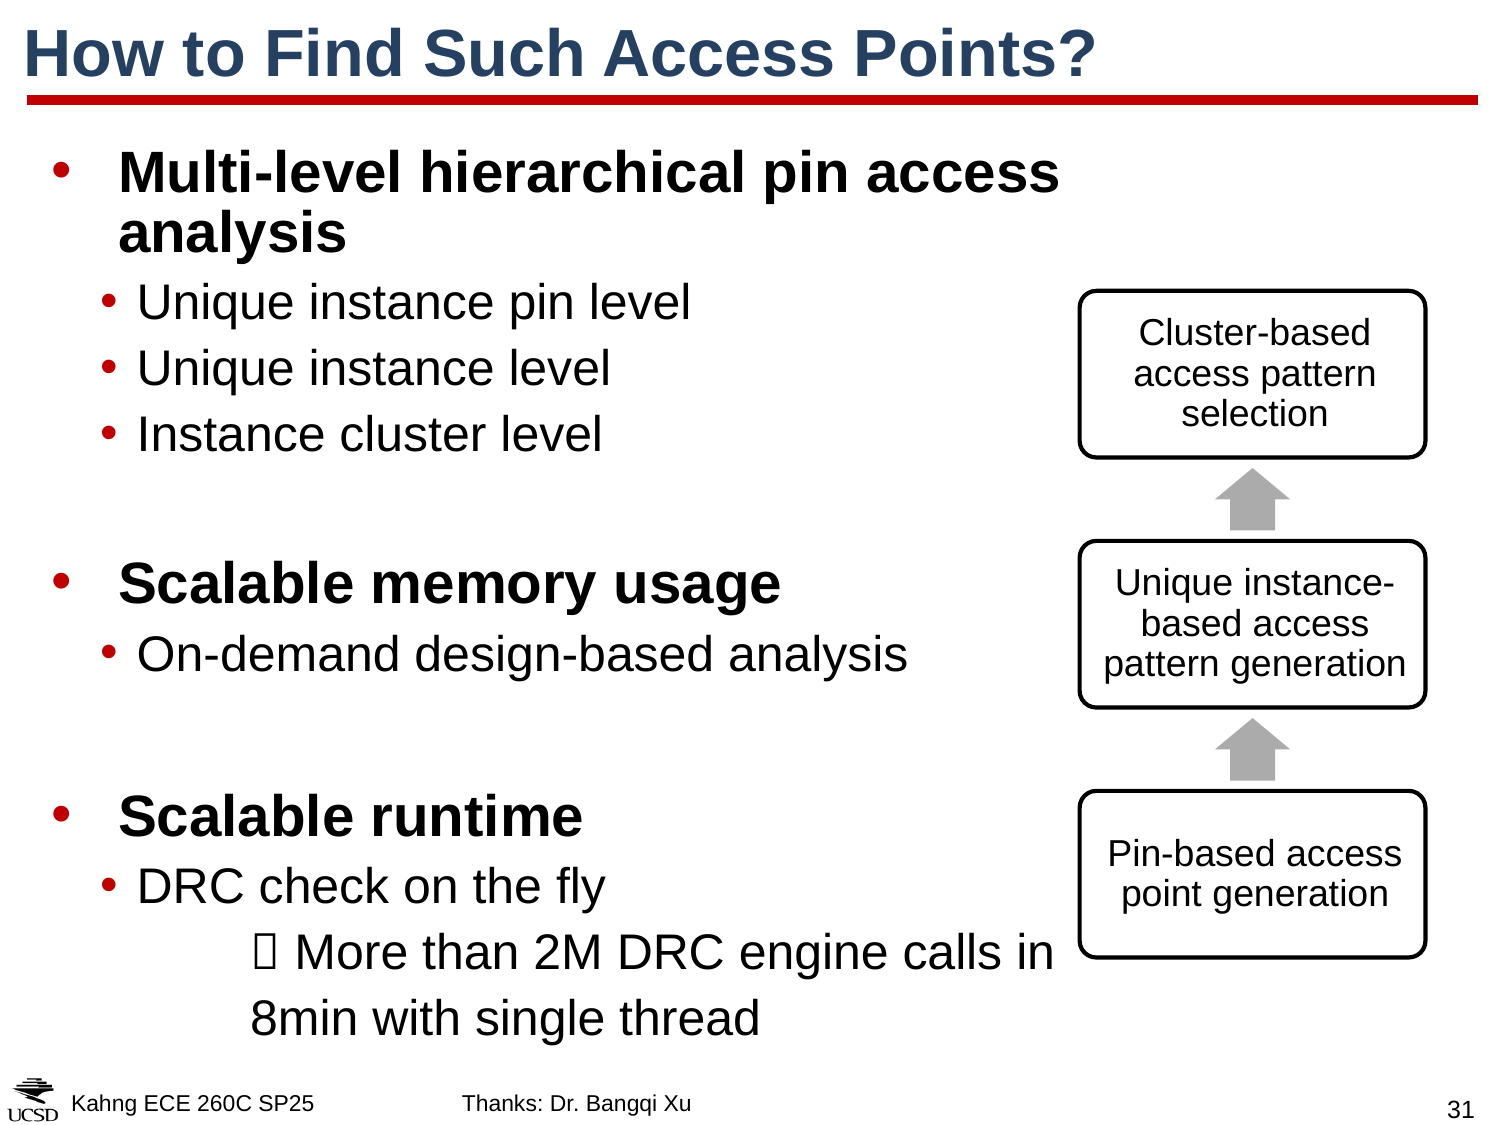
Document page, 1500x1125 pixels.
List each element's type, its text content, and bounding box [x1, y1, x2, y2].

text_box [1019, 290, 1487, 958]
text_box Thanks: Dr. Bangqi Xu [447, 1081, 728, 1122]
text_box Kahng ECE 260C SP25 [56, 1081, 337, 1122]
list Multi-level hierarchical pin access analysis Unique instance pin level Unique instance level Instance cluster level Scalable memory usage On-demand design-based analysis Scalable runtime DRC check on the fly  More than 2M DRC engine calls in 8min with single thread [28, 137, 1313, 1050]
picture [5, 1074, 60, 1125]
title How to Find Such Access Points? [8, 5, 1498, 104]
